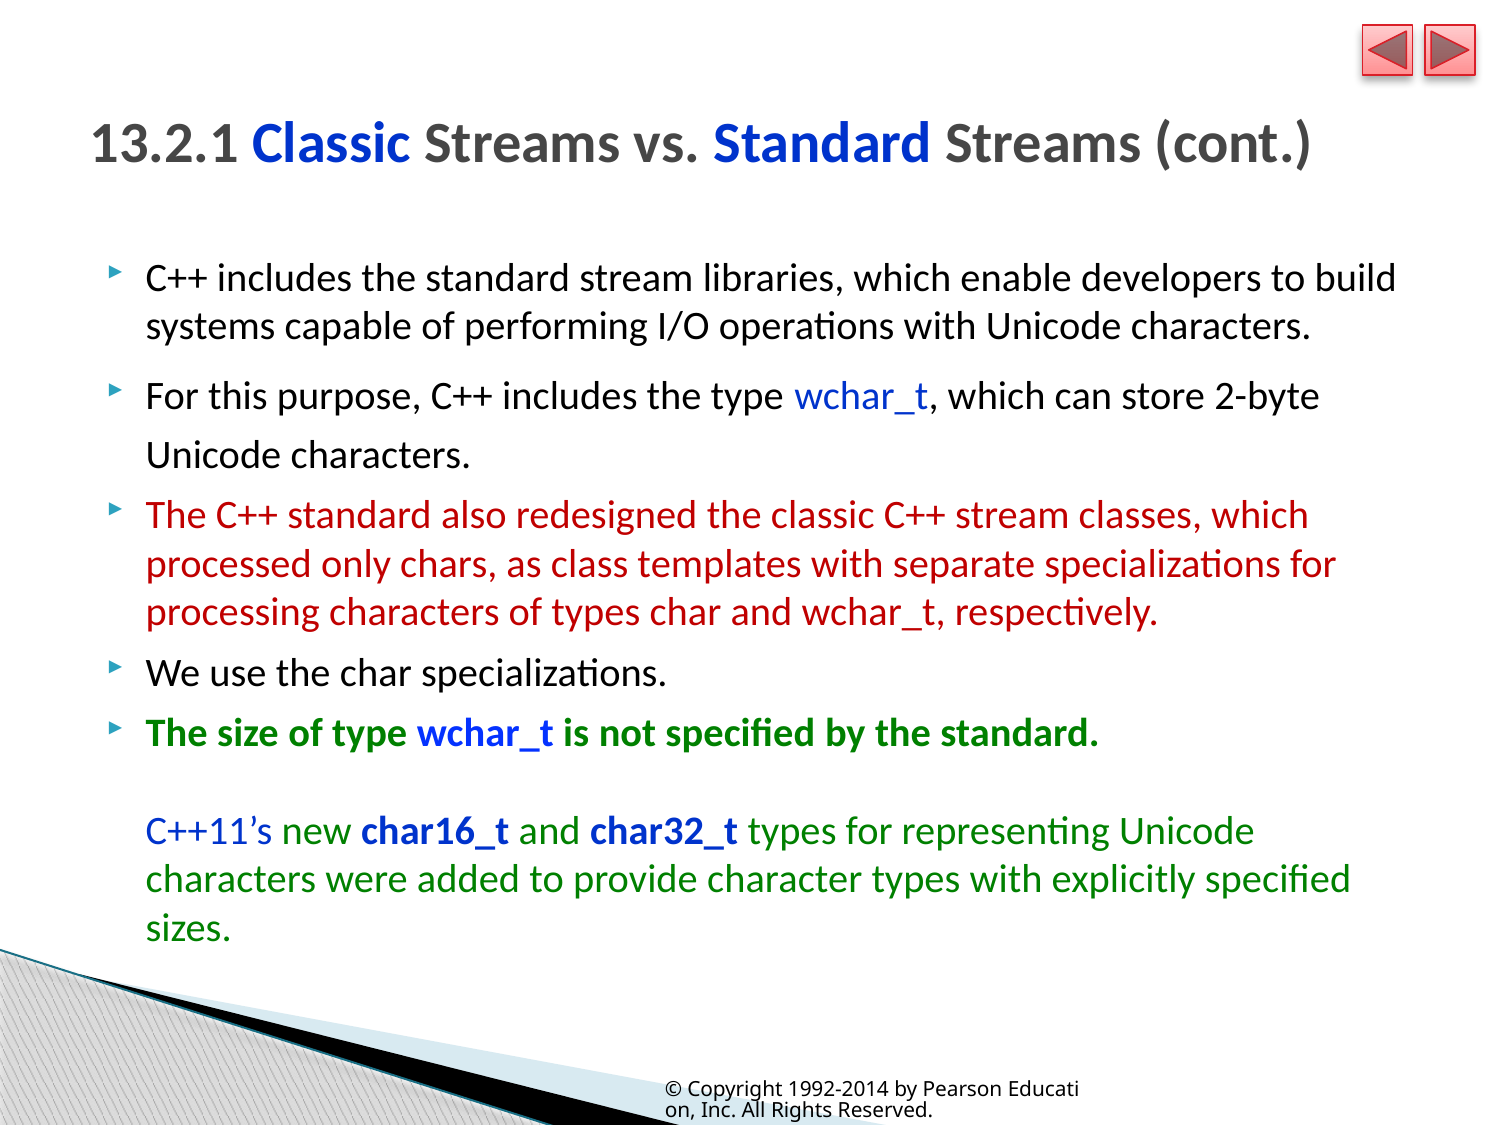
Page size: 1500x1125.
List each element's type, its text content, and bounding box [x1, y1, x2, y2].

title 13.2.1 Classic Streams vs. Standard Streams (cont.) [75, 45, 1425, 233]
footer © Copyright 1992-2014 by Pearson Education, Inc. All Rights Reserved. [650, 1051, 1105, 1112]
list C++ includes the standard stream libraries, which enable developers to build systems capable of performing I/O operations with Unicode characters. For this purpose, C++ includes the type wchar_t, which can store 2-byte Unicode characters. The C++ standard also redesigned the classic C++ stream classes, which processed only chars, as class templates with separate specializations for processing characters of types char and wchar_t, respectively. We use the char specializations. The size of type wchar_t is not specified by the standard. C++11’s new char16_t and char32_t types for representing Unicode characters were added to provide character types with explicitly specified sizes. [75, 242, 1425, 986]
